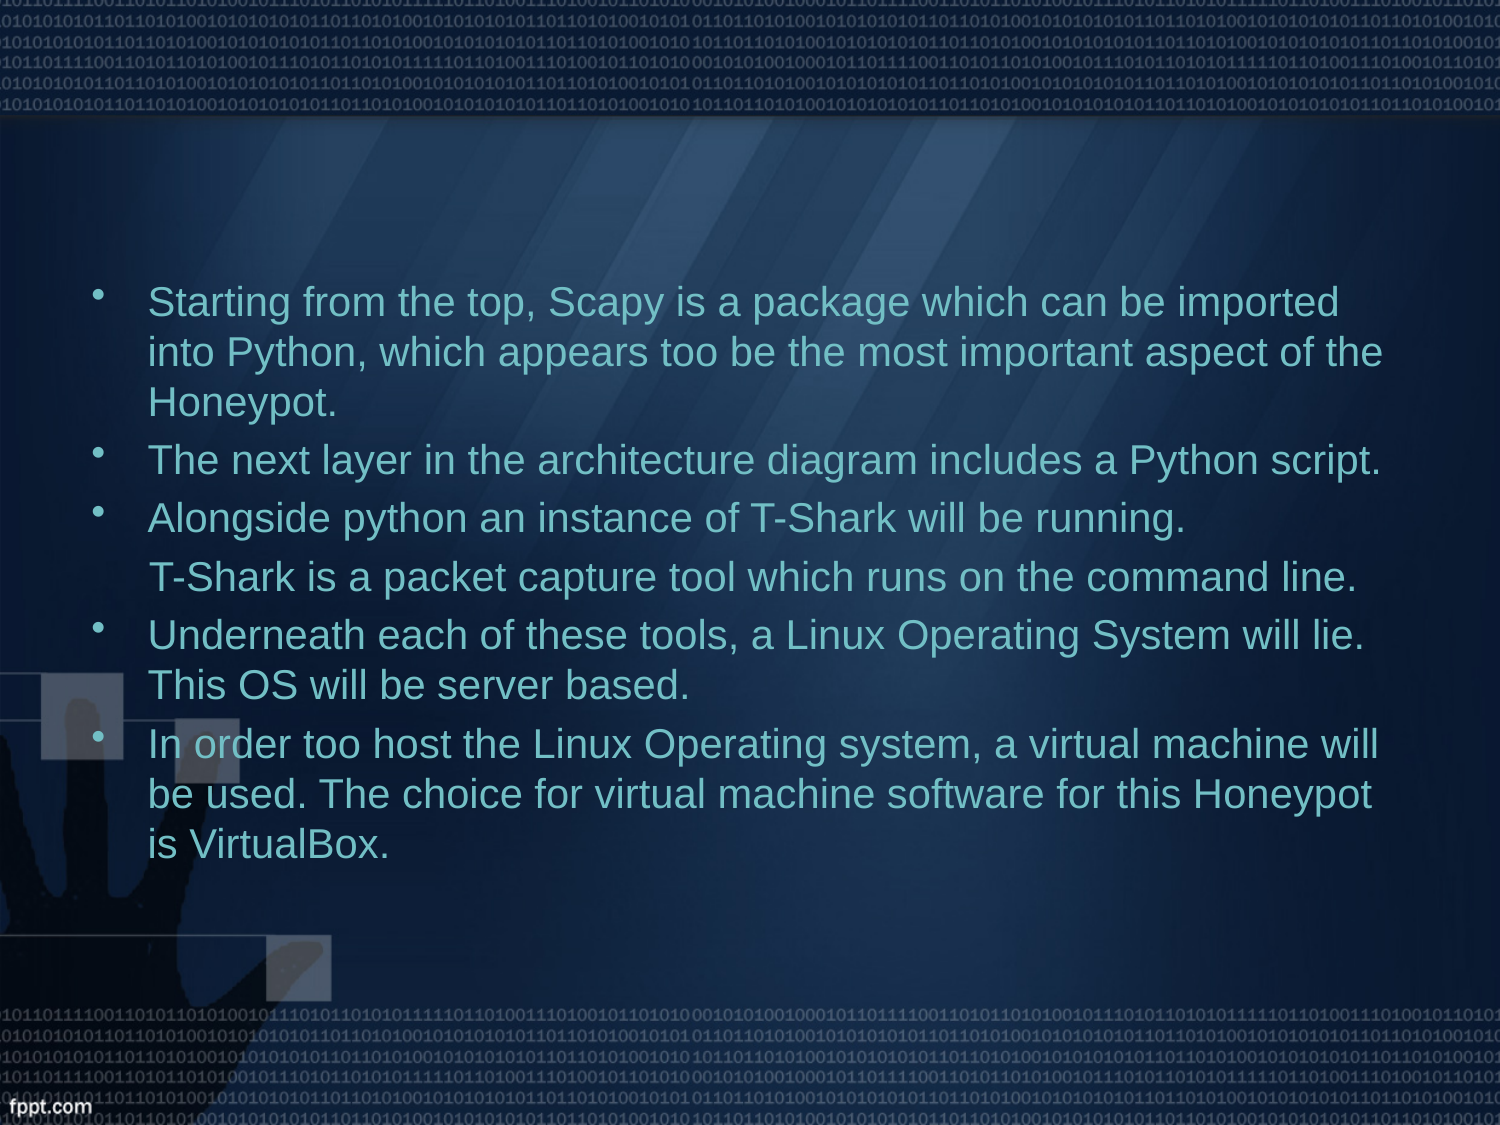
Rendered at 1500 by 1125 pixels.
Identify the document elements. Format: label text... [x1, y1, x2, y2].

list Starting from the top, Scapy is a package which can be imported into Python, which appears too be the most important aspect of the Honeypot. The next layer in the architecture diagram includes a Python script. Alongside python an instance of T-Shark will be running. T-Shark is a packet capture tool which runs on the command line. Underneath each of these tools, a Linux Operating System will lie. This OS will be server based. In order too host the Linux Operating system, a virtual machine will be used. The choice for virtual machine software for this Honeypot is VirtualBox. [76, 266, 1427, 1010]
picture [0, 0, 1500, 1125]
